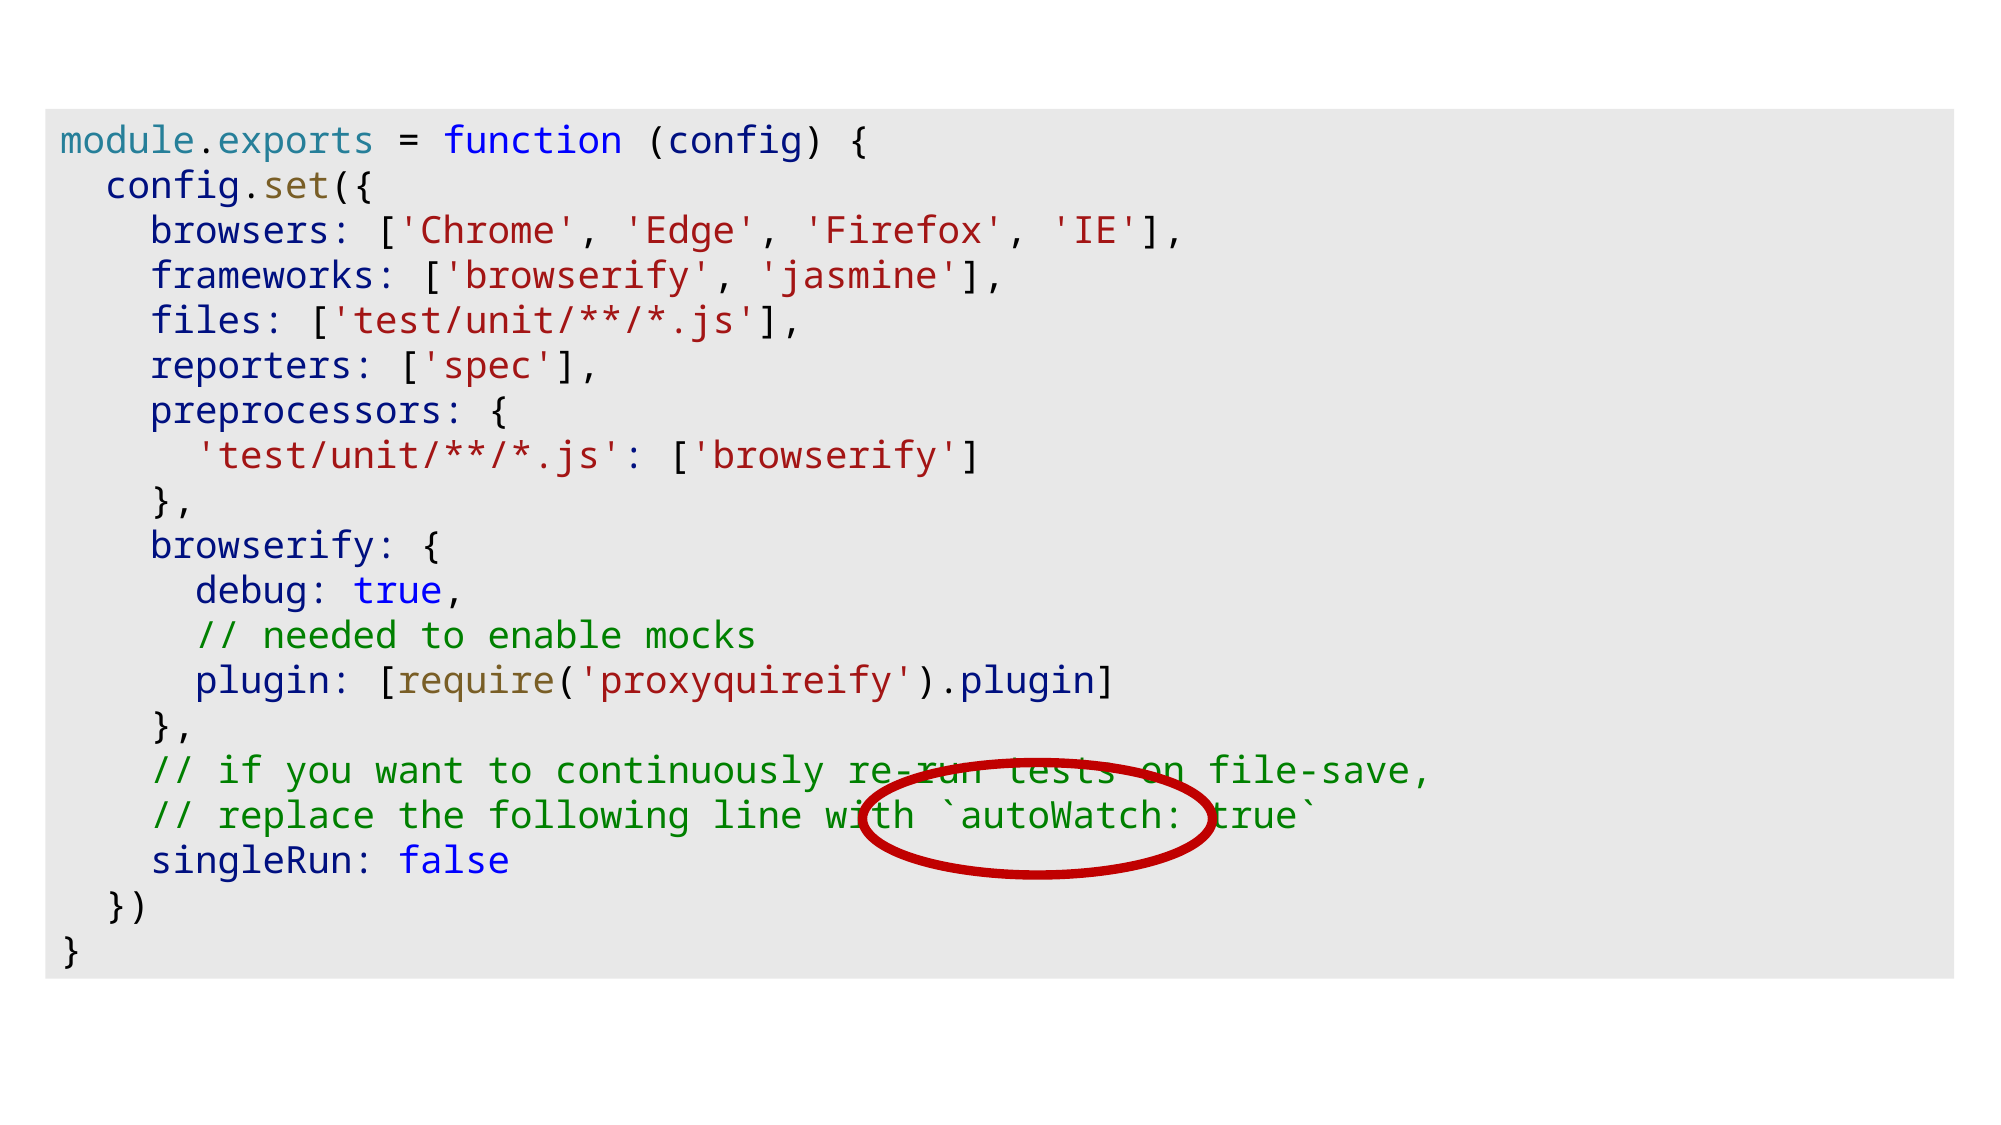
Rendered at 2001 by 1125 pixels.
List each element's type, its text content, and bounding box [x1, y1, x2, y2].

text_box [860, 760, 1215, 878]
text_box module.exports = function (config) { config.set({ browsers: ['Chrome', 'Edge', 'Firefox', 'IE'], frameworks: ['browserify', 'jasmine'], files: ['test/unit/**/*.js'], reporters: ['spec'], preprocessors: { 'test/unit/**/*.js': ['browserify'] }, browserify: { debug: true, // needed to enable mocks plugin: [require('proxyquireify').plugin] }, // if you want to continuously re-run tests on file-save, // replace the following line with `autoWatch: true` singleRun: false }) } [45, 108, 1955, 979]
